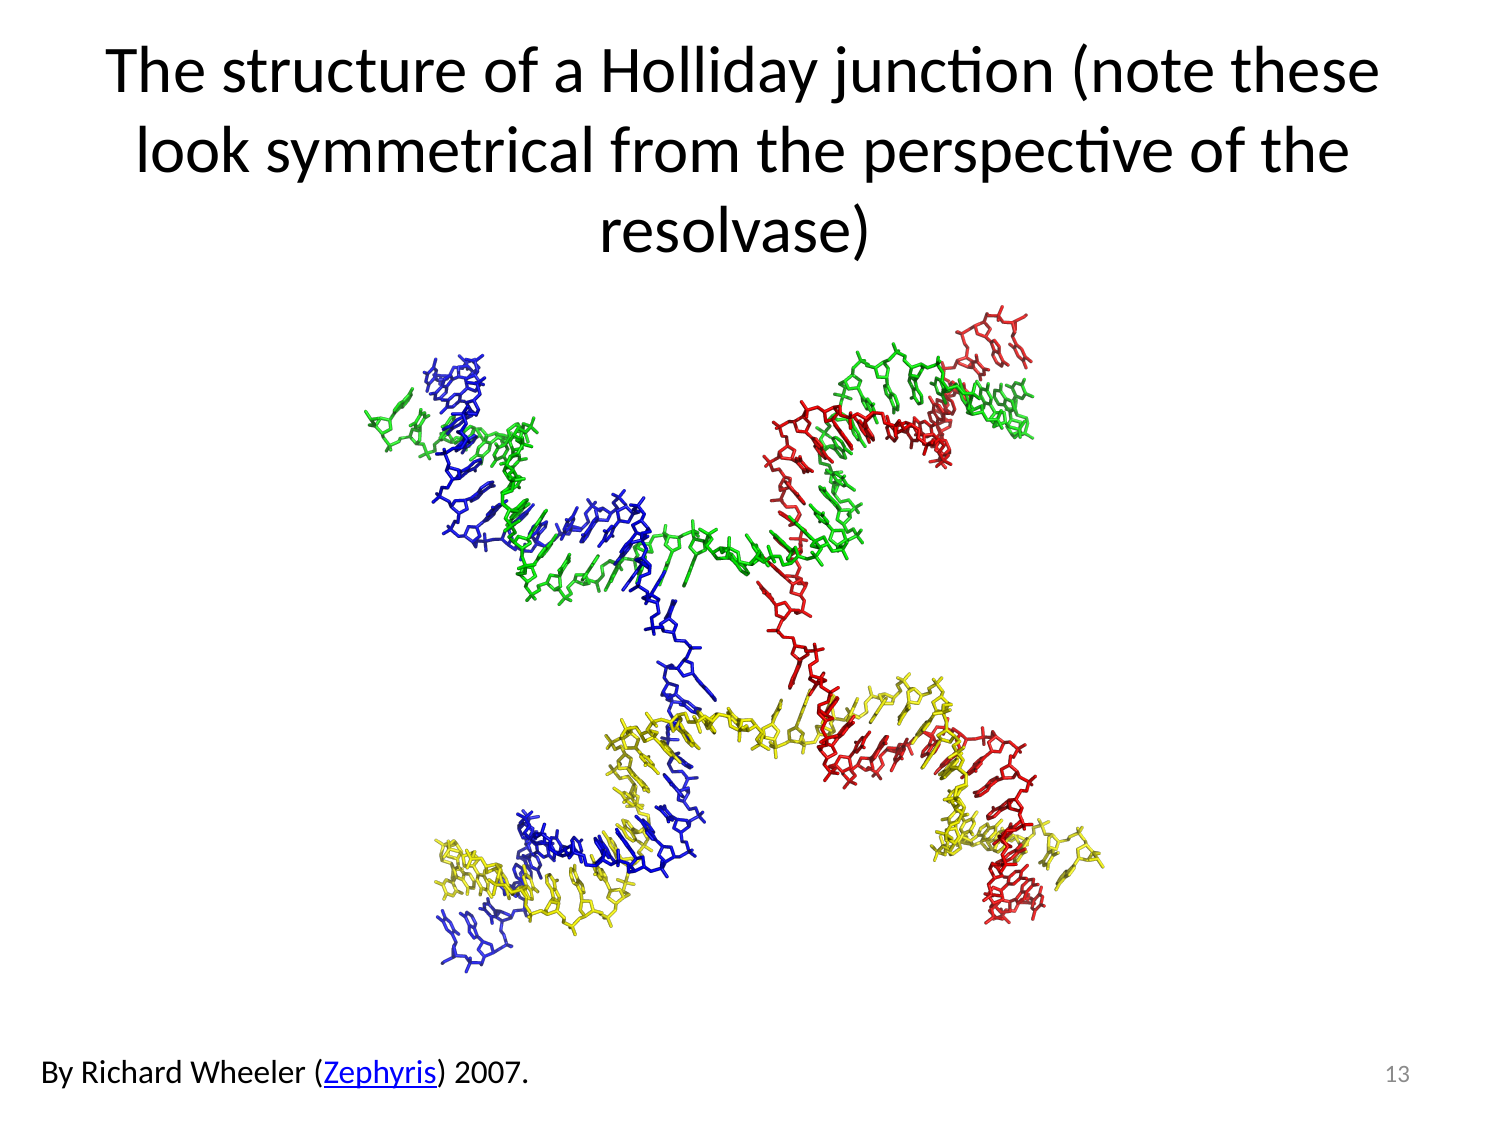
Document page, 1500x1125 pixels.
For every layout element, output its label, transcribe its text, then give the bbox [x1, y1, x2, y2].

slide_number 13 [1074, 1042, 1425, 1103]
text_box By Richard Wheeler (Zephyris) 2007. [25, 1042, 989, 1098]
text_box The structure of a Holliday junction (note these look symmetrical from the perspective of the resolvase) [25, 18, 1461, 273]
picture [330, 235, 1138, 1043]
